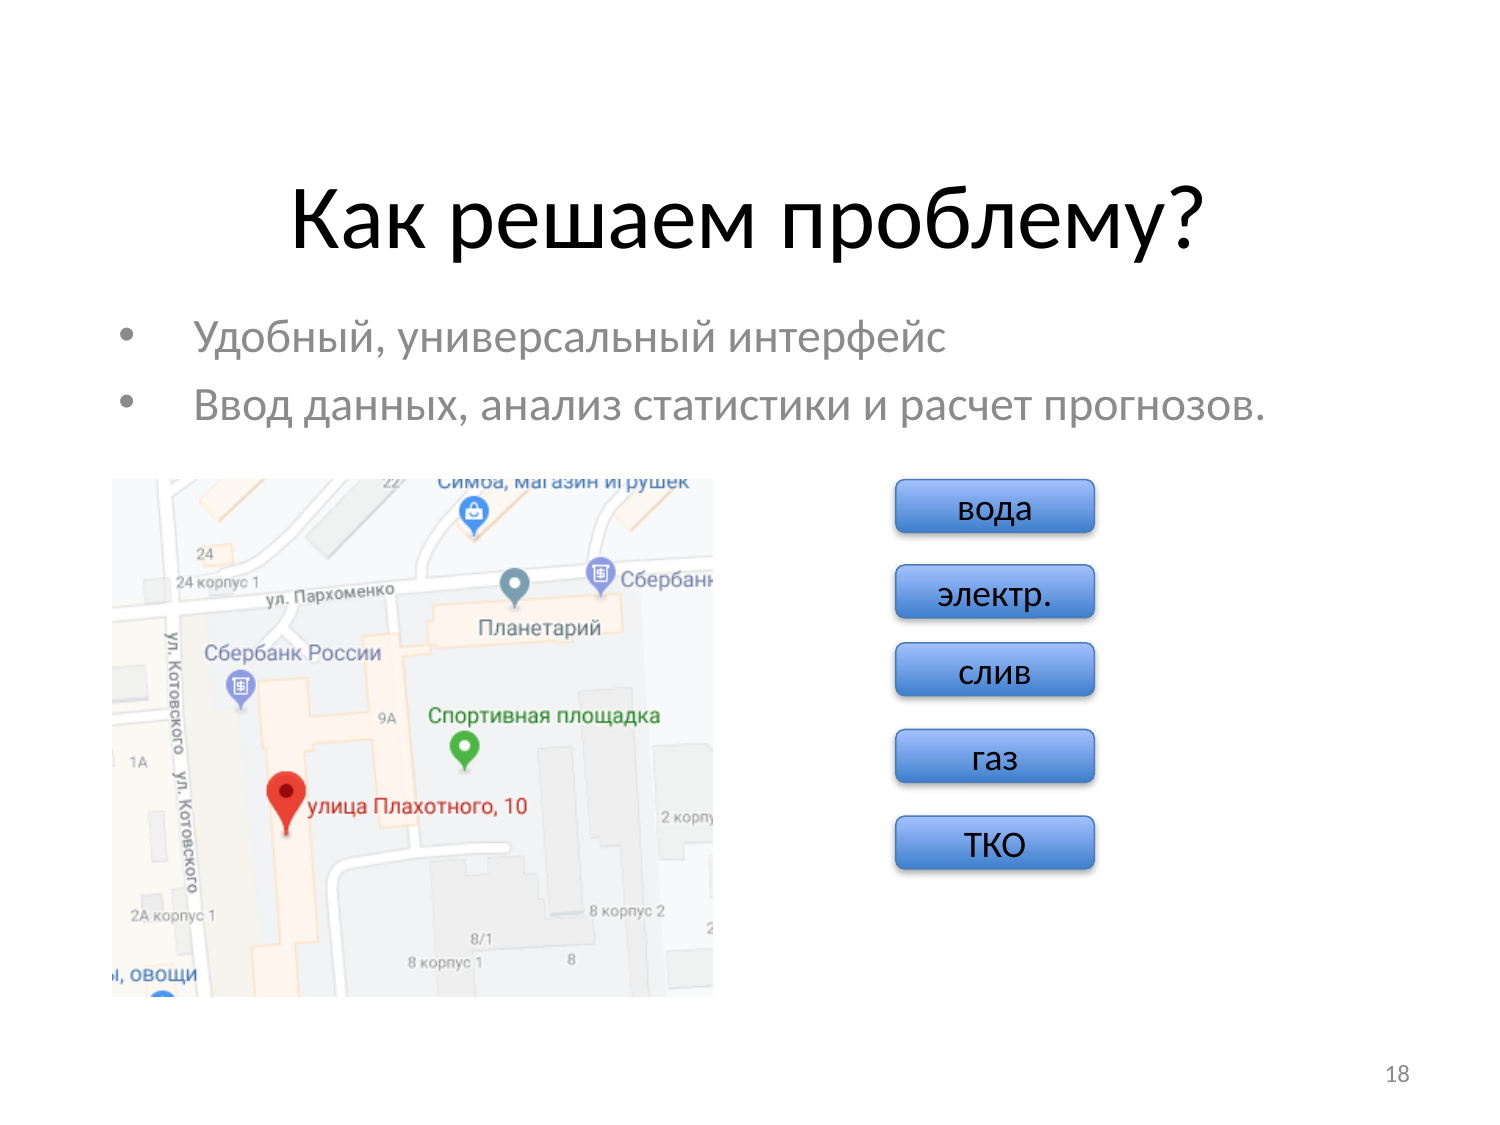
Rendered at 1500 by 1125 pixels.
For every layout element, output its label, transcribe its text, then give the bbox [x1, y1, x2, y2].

title Как решаем проблему? [112, 91, 1388, 297]
text_box электр. [894, 564, 1096, 619]
slide_number 18 [1074, 1042, 1425, 1103]
subtitle Удобный, универсальный интерфейс Ввод данных, анализ статистики и расчет прогнозов. [103, 297, 1397, 480]
text_box ТКО [894, 815, 1096, 870]
picture [112, 479, 713, 997]
text_box газ [894, 728, 1096, 784]
text_box вода [894, 478, 1096, 534]
text_box слив [894, 642, 1096, 697]
